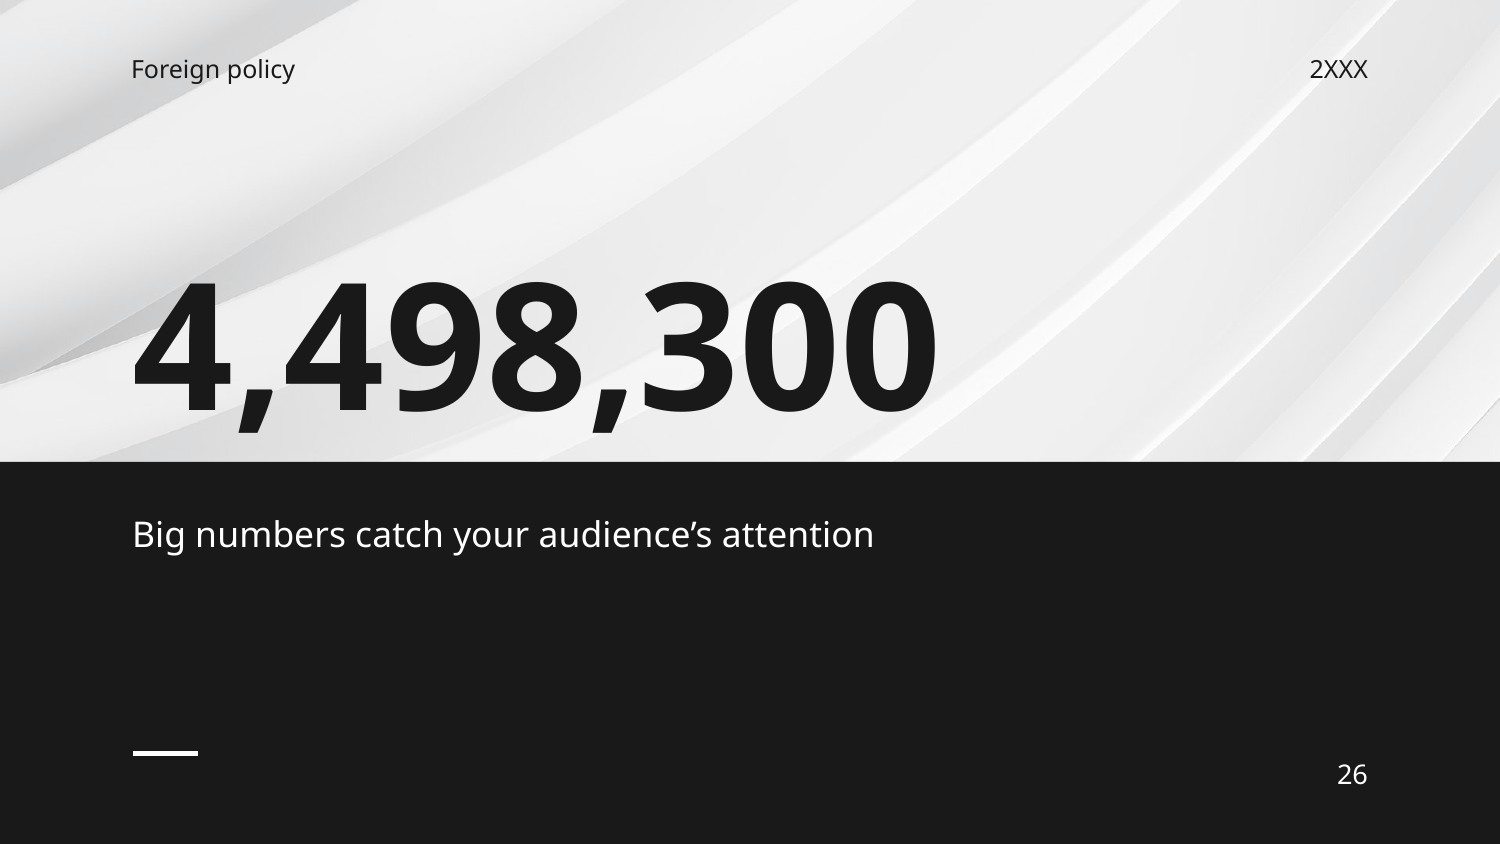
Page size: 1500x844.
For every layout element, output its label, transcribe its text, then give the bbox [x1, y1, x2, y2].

subtitle Foreign policy [116, 47, 405, 89]
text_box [0, 0, 1500, 461]
title 2XXX [1238, 47, 1383, 89]
title 4,498,300 [116, 217, 1325, 462]
subtitle Big numbers catch your audience’s attention [116, 497, 1044, 579]
slide_number 26 [1293, 755, 1383, 796]
